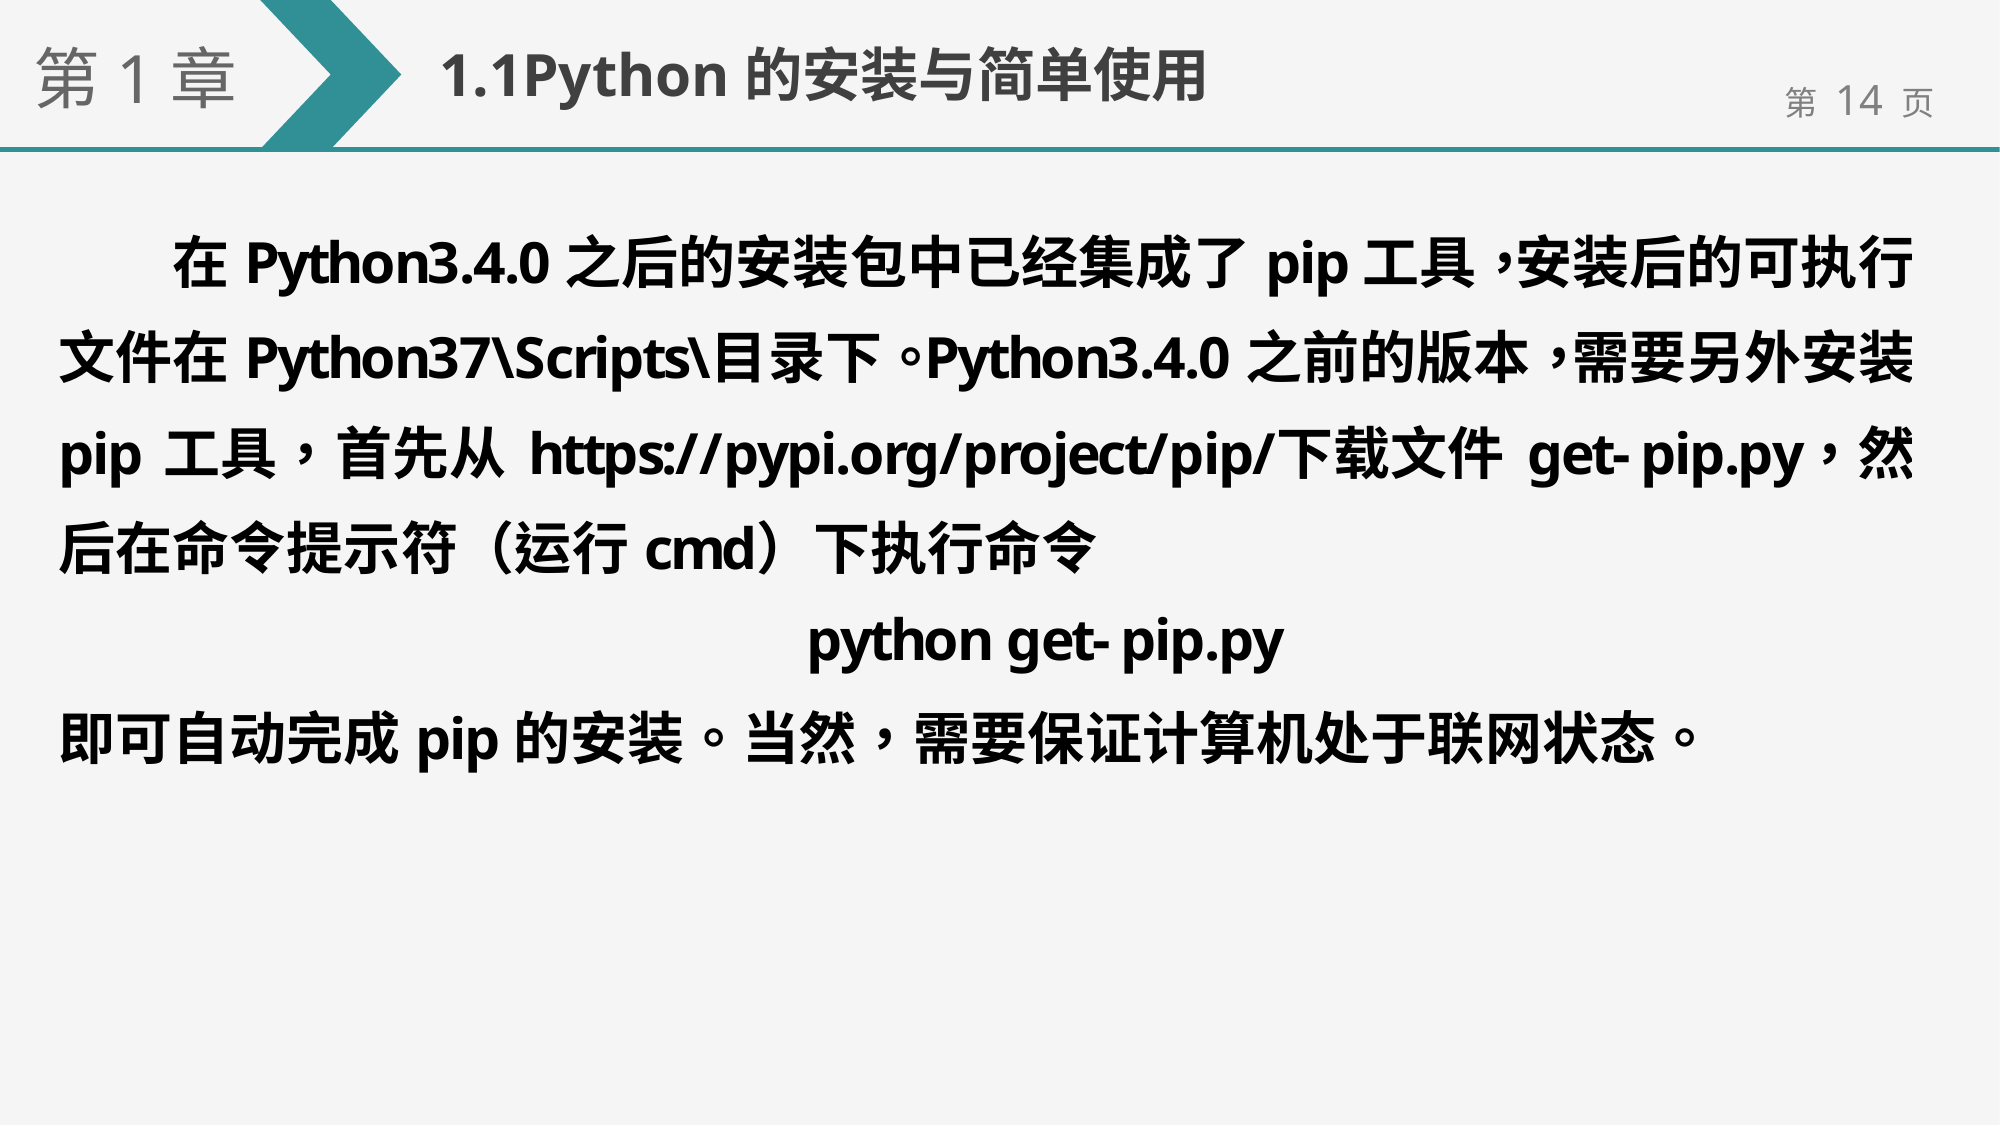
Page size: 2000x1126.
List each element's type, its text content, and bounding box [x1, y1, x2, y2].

text_box [258, 0, 403, 148]
text_box 第1章 [19, 29, 253, 125]
text_box 1.1Python的安装与简单使用 [424, 31, 1366, 116]
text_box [58, 216, 1912, 851]
